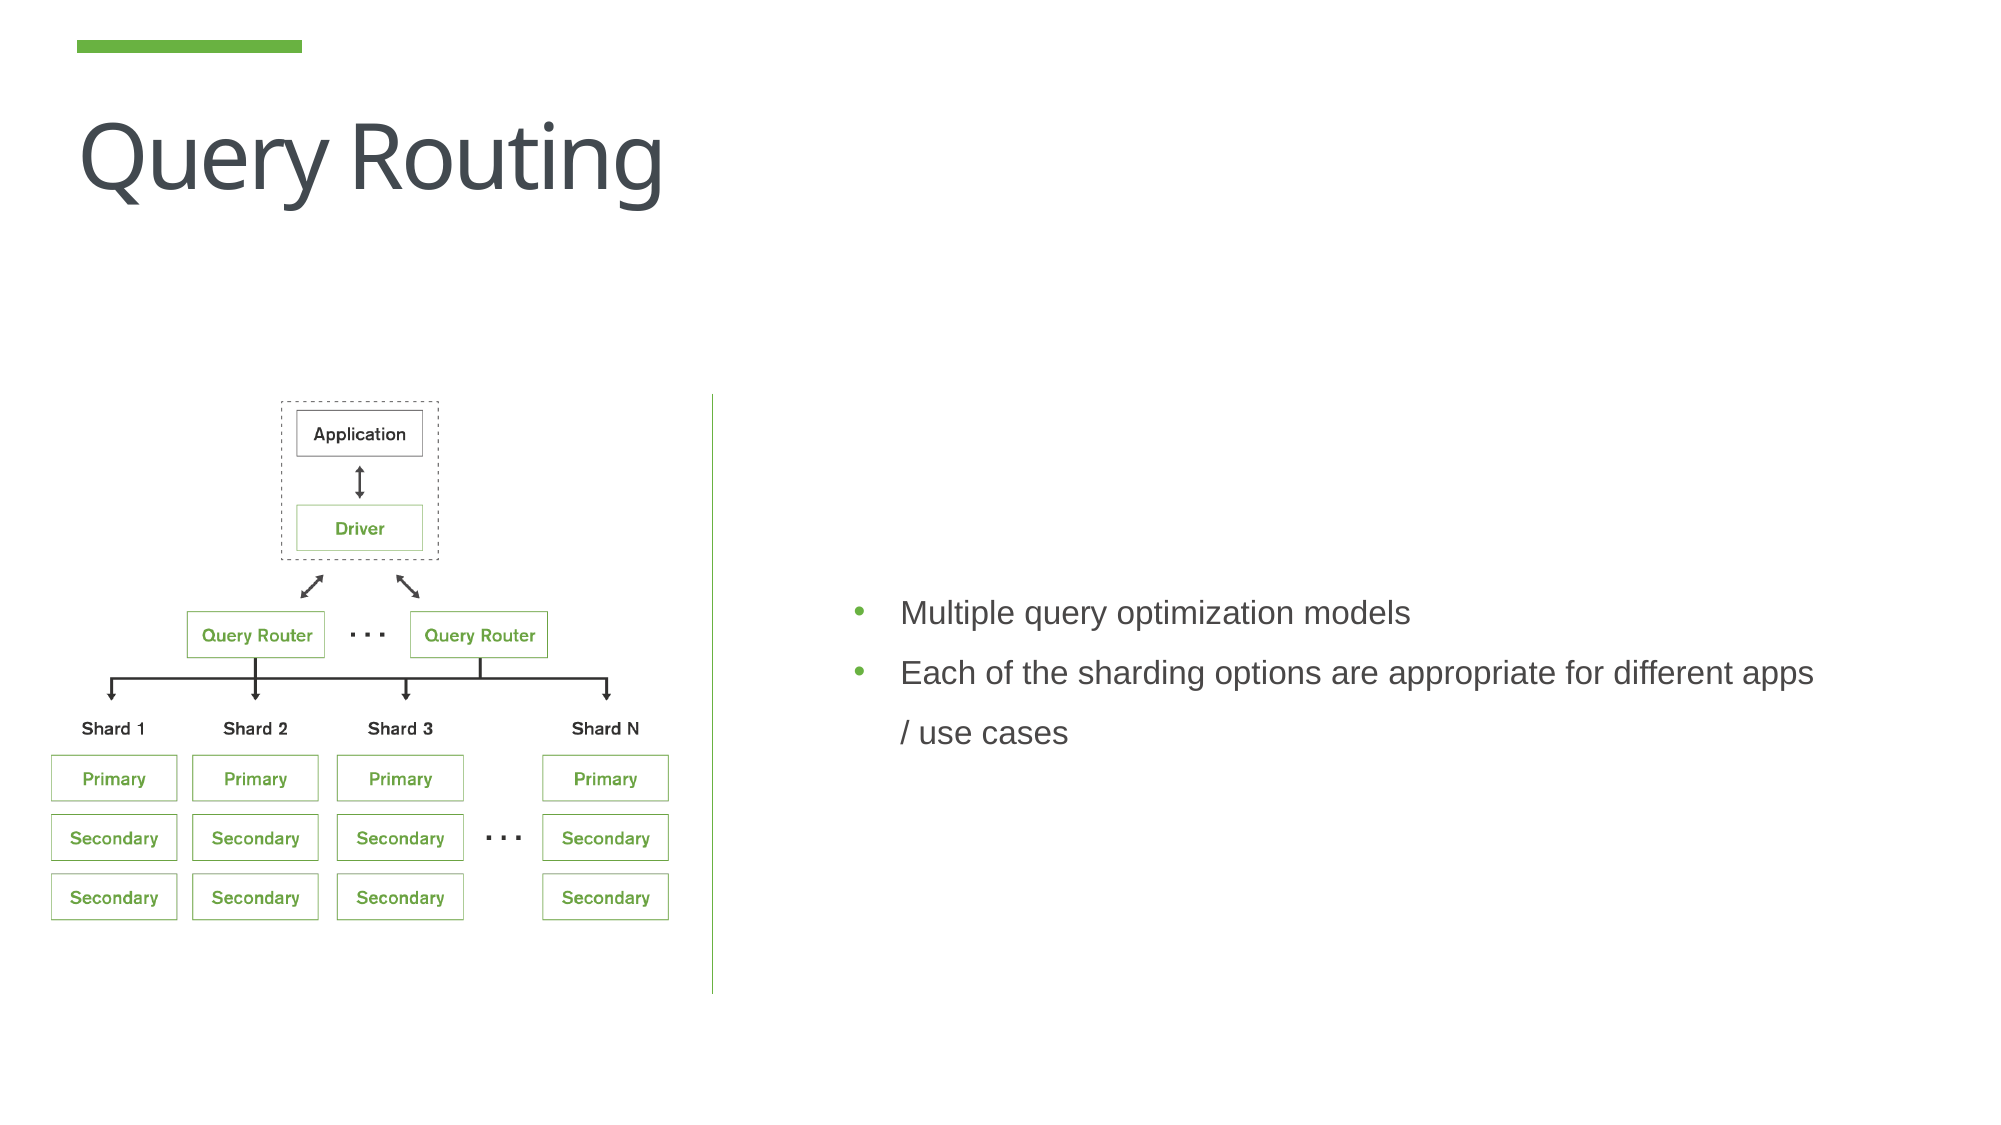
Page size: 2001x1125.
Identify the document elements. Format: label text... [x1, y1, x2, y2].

text_box Multiple query optimization models Each of the sharding options are appropriate for different apps / use cases [838, 289, 1837, 994]
title Query Routing [62, 0, 1988, 218]
picture [0, 374, 782, 938]
